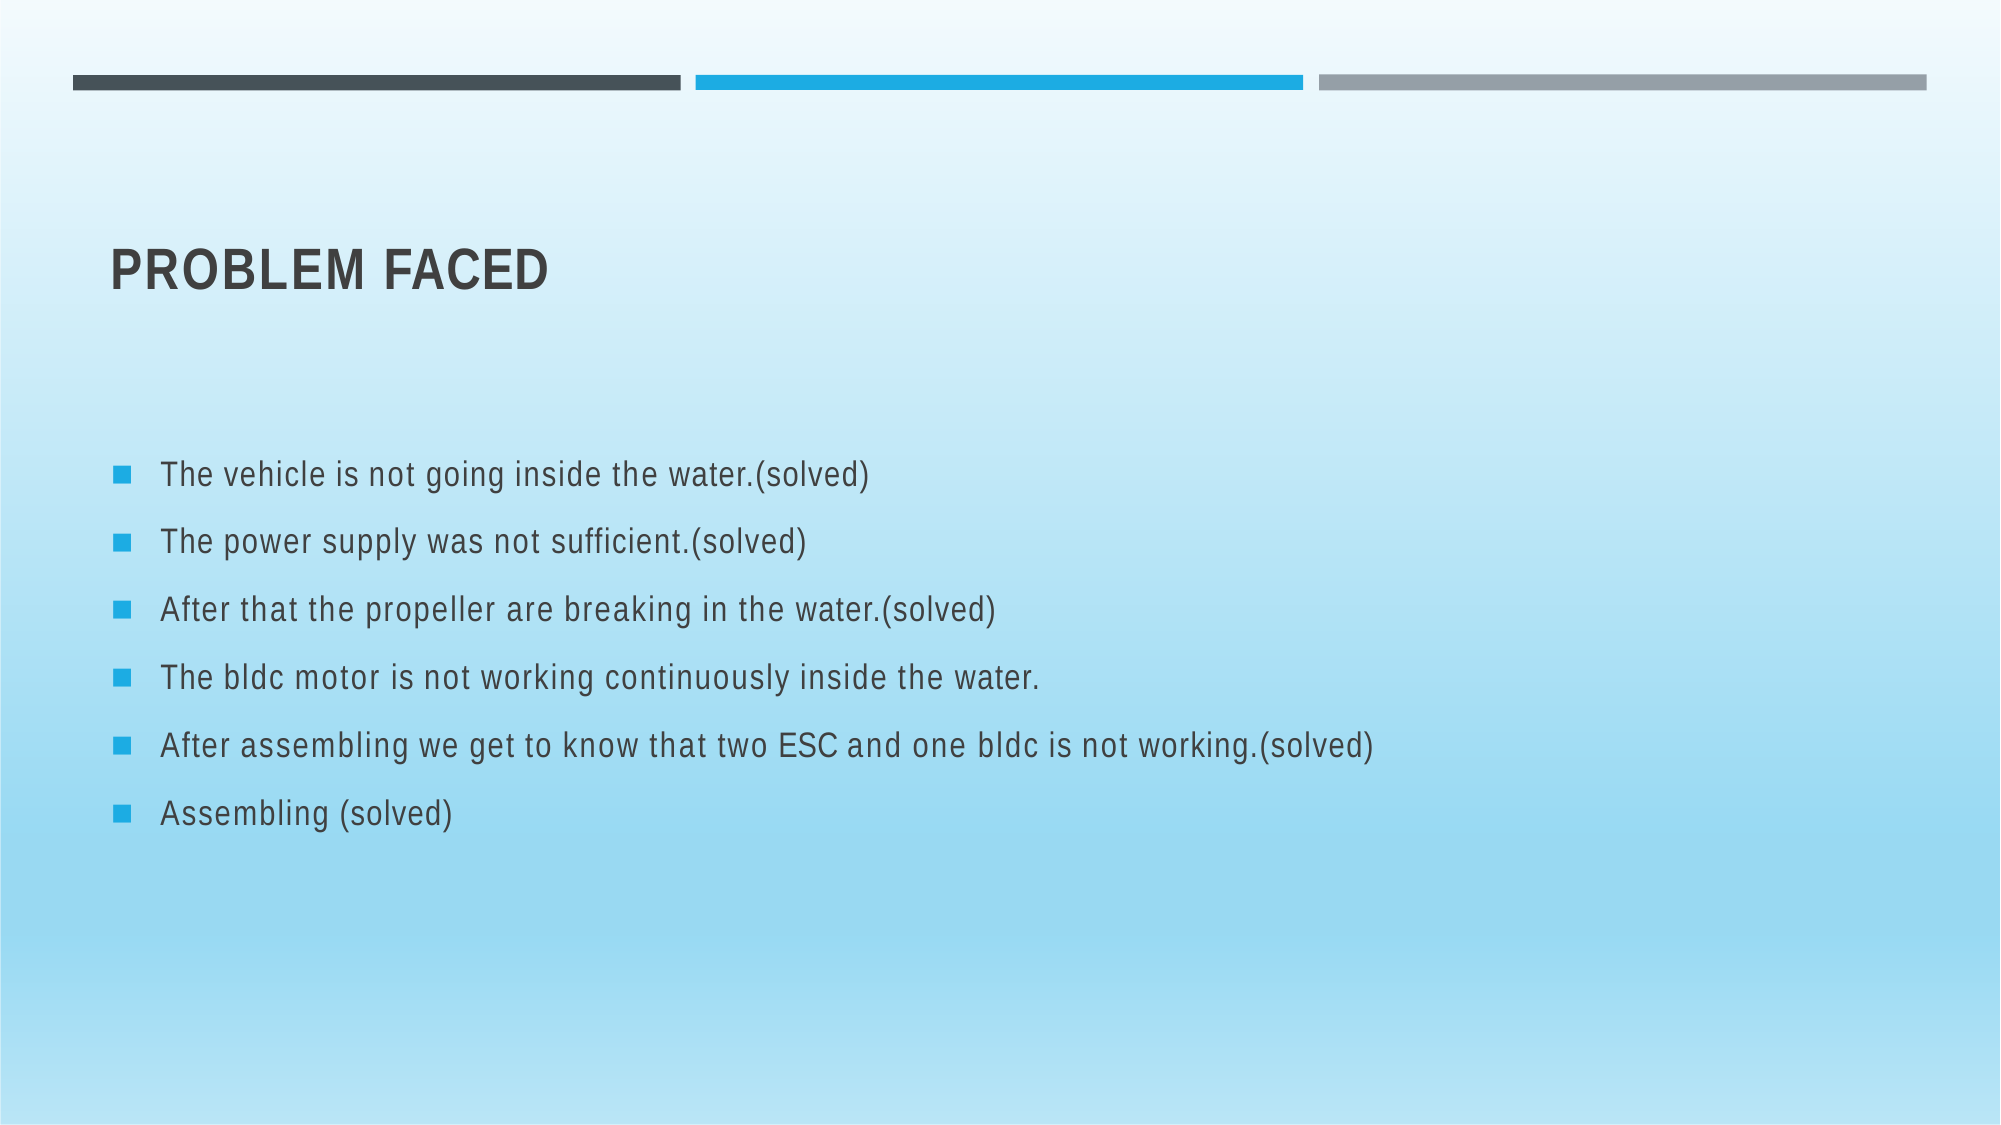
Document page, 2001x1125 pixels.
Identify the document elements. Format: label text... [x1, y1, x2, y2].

title PROBLEM FACED [108, 228, 560, 419]
picture [0, 0, 2000, 1125]
list The vehicle is not going inside the water.(solved) The power supply was not sufficient.(solved) After that the propeller are breaking in the water.(solved) The bldc motor is not working continuously inside the water. After assembling we get to know that two ESC and one bldc is not working.(solved) Assembling (solved) [108, 448, 1387, 1089]
